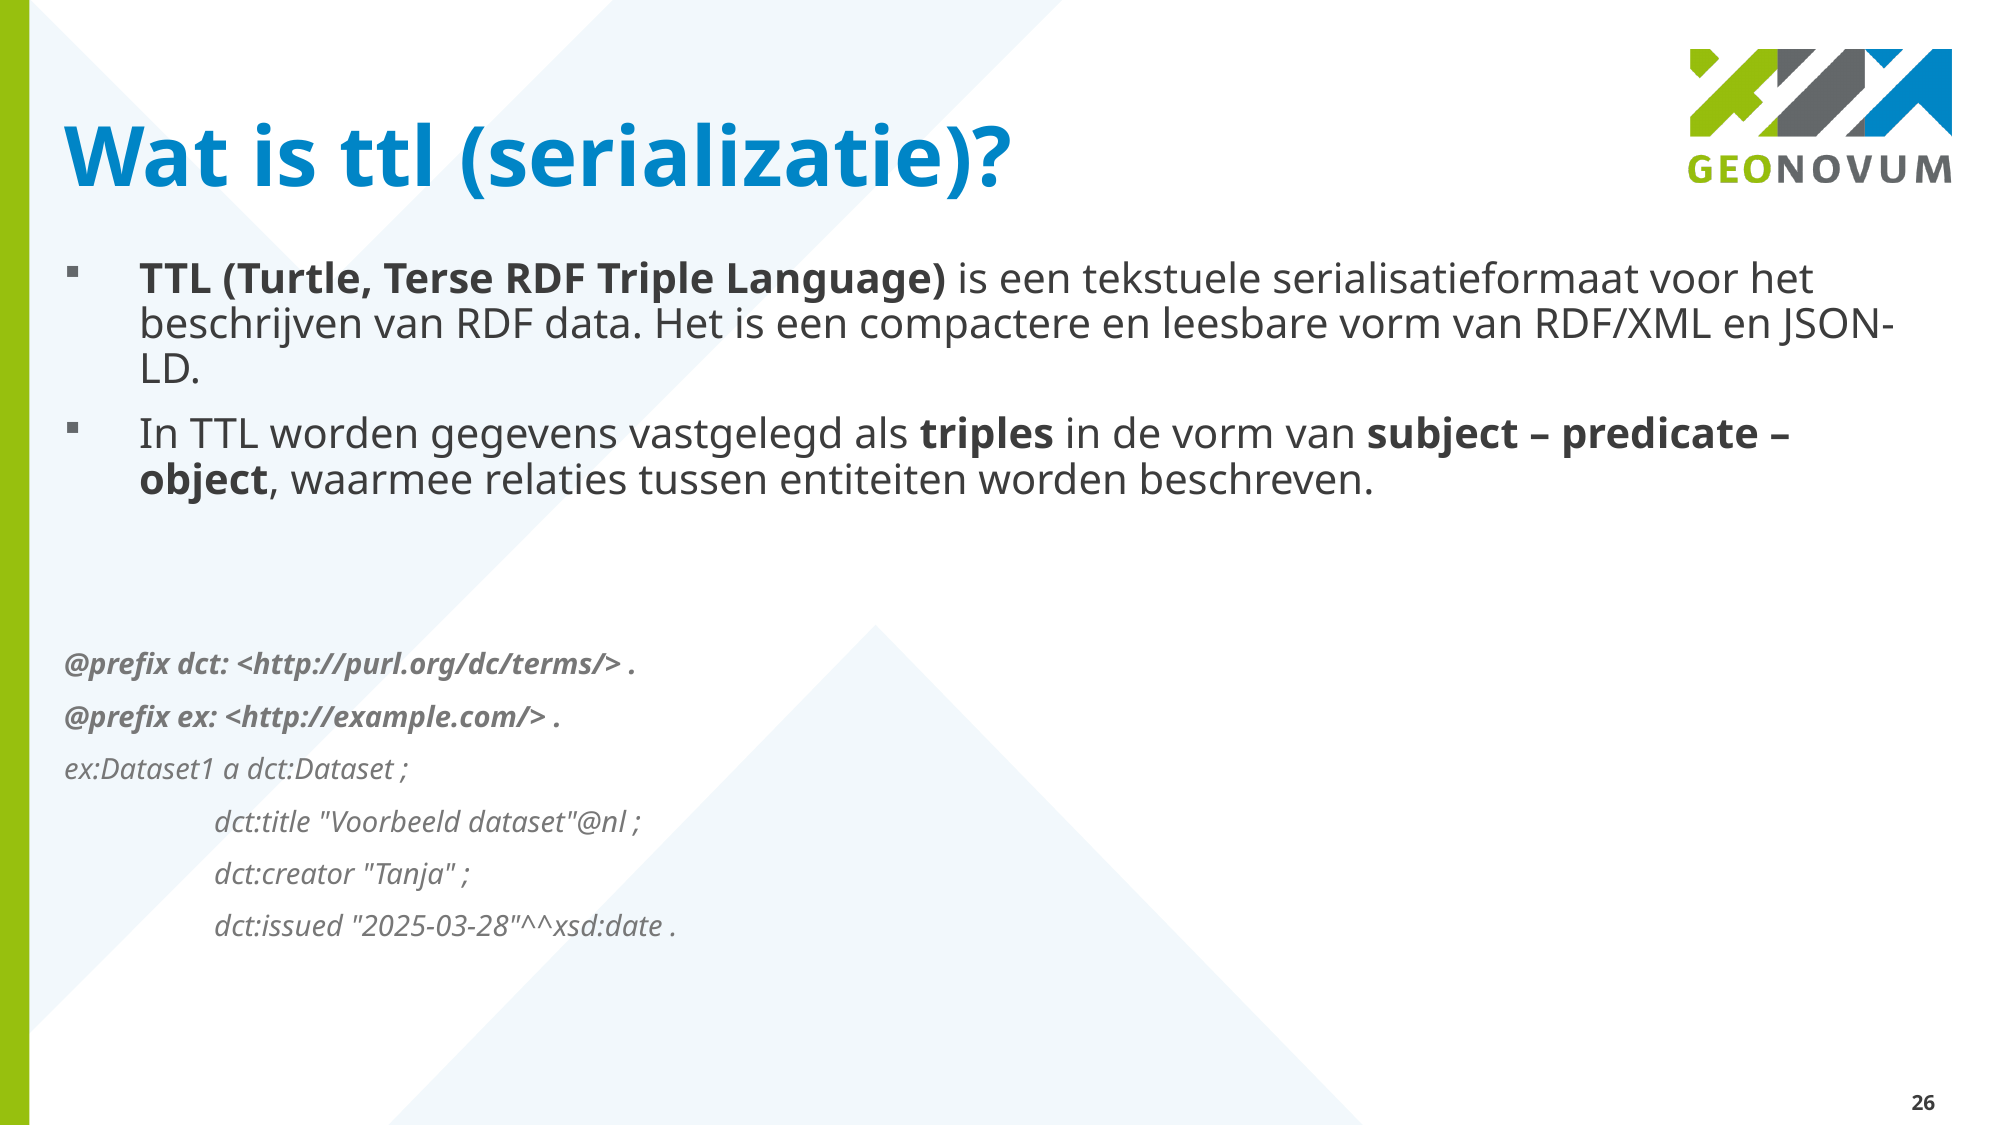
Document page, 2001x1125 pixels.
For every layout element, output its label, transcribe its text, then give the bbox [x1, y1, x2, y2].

list TTL (Turtle, Terse RDF Triple Language) is een tekstuele serialisatieformaat voor het beschrijven van RDF data. Het is een compactere en leesbare vorm van RDF/XML en JSON-LD. In TTL worden gegevens vastgelegd als triples in de vorm van subject – predicate – object, waarmee relaties tussen entiteiten worden beschreven. @prefix dct: <http://purl.org/dc/terms/> . @prefix ex: <http://example.com/> . ex:Dataset1 a dct:Dataset ; dct:title "Voorbeeld dataset"@nl ; dct:creator "Tanja" ; dct:issued "2025-03-28"^^xsd:date . [49, 249, 1951, 1059]
picture [1686, 49, 1955, 186]
slide_number 26 [1824, 1088, 1951, 1120]
title Wat is ttl (serializatie)? [49, 0, 1654, 210]
